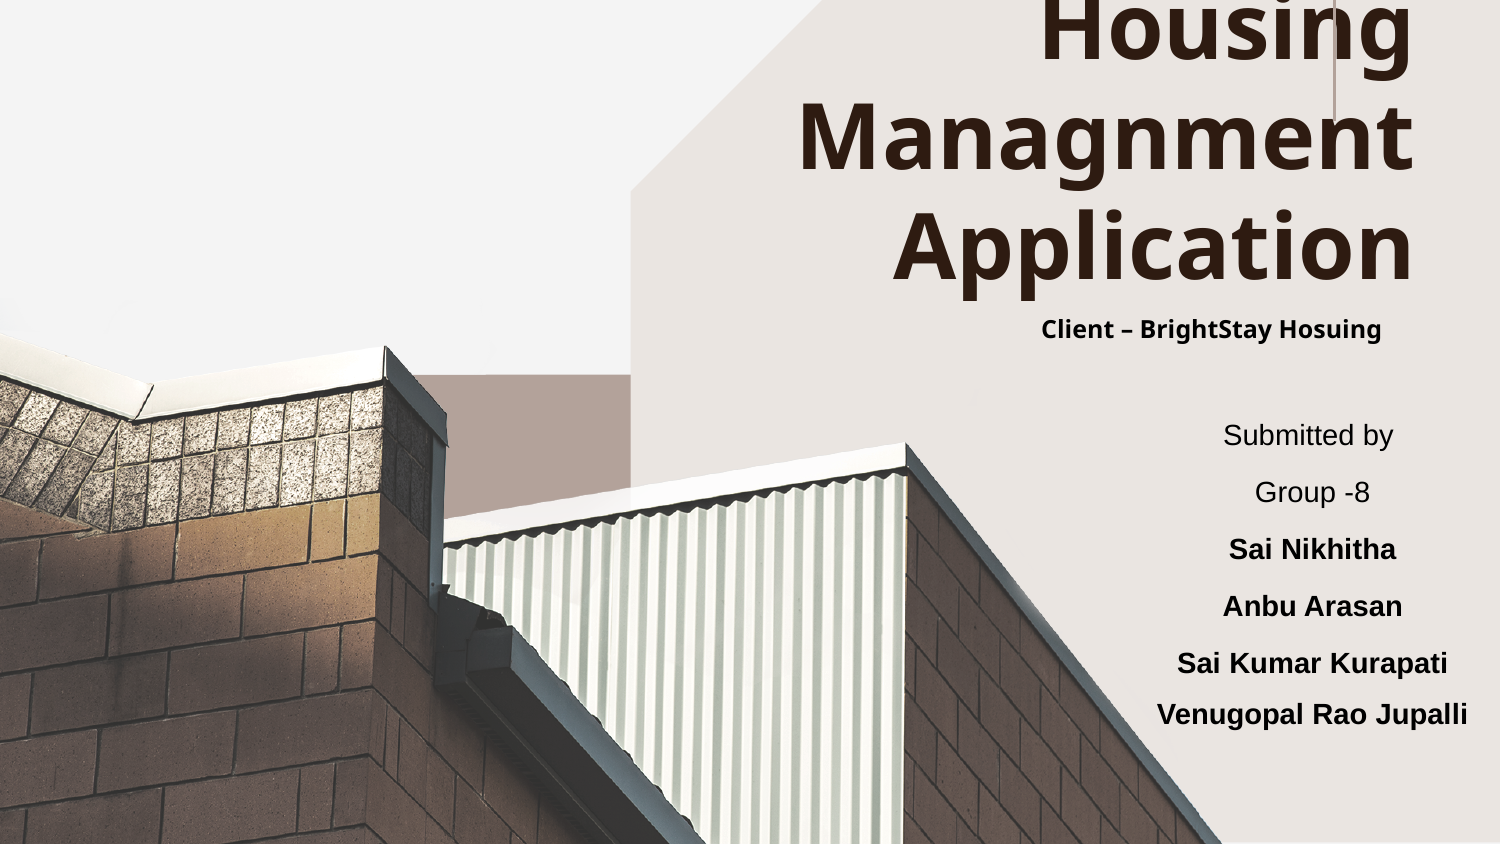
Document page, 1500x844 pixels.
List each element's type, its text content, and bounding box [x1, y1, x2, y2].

subtitle Client – BrightStay Hosuing [1006, 313, 1401, 359]
title Housing Managnment Application [636, 20, 1439, 313]
text_box Submitted by Group -8 Sai Nikhitha Anbu Arasan Sai Kumar Kurapati Venugopal Rao Jupalli [1142, 404, 1484, 773]
picture [0, 298, 1261, 844]
